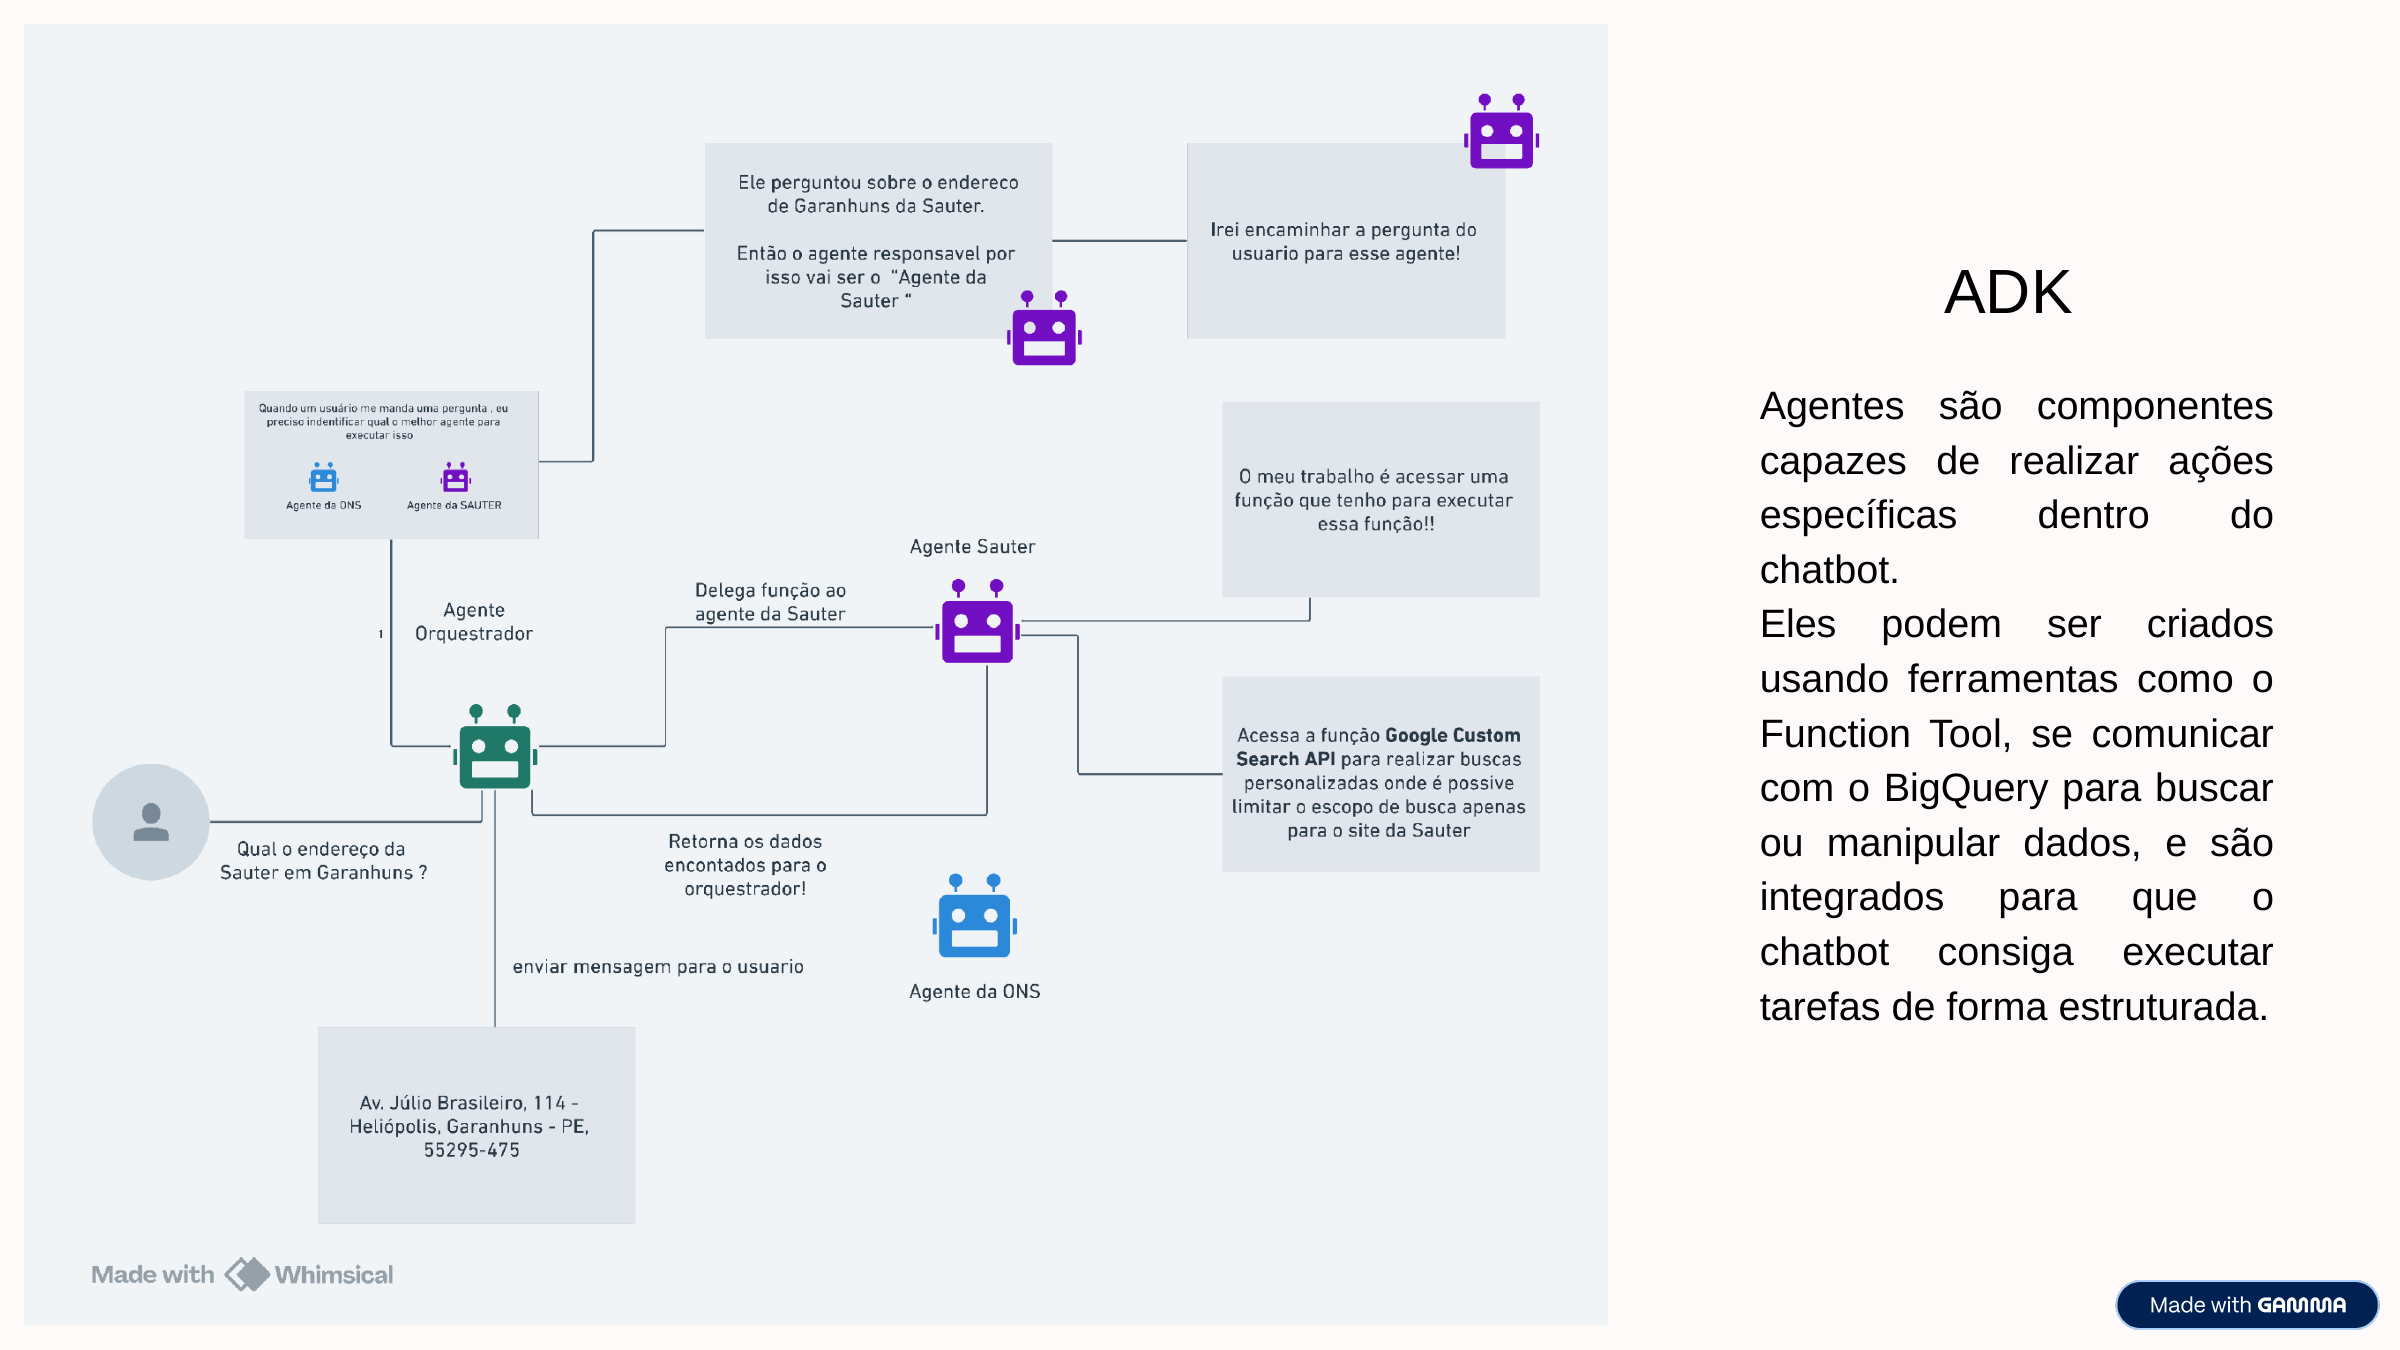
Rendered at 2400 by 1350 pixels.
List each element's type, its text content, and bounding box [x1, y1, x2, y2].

text_box ADK Agentes são componentes capazes de realizar ações específicas dentro do chatbot. Eles podem ser criados usando ferramentas como o Function Tool, se comunicar com o BigQuery para buscar ou manipular dados, e são integrados para que o chatbot consiga executar tarefas de forma estruturada. [1744, 235, 2290, 1043]
picture [24, 24, 1609, 1326]
picture [2106, 1271, 2389, 1339]
